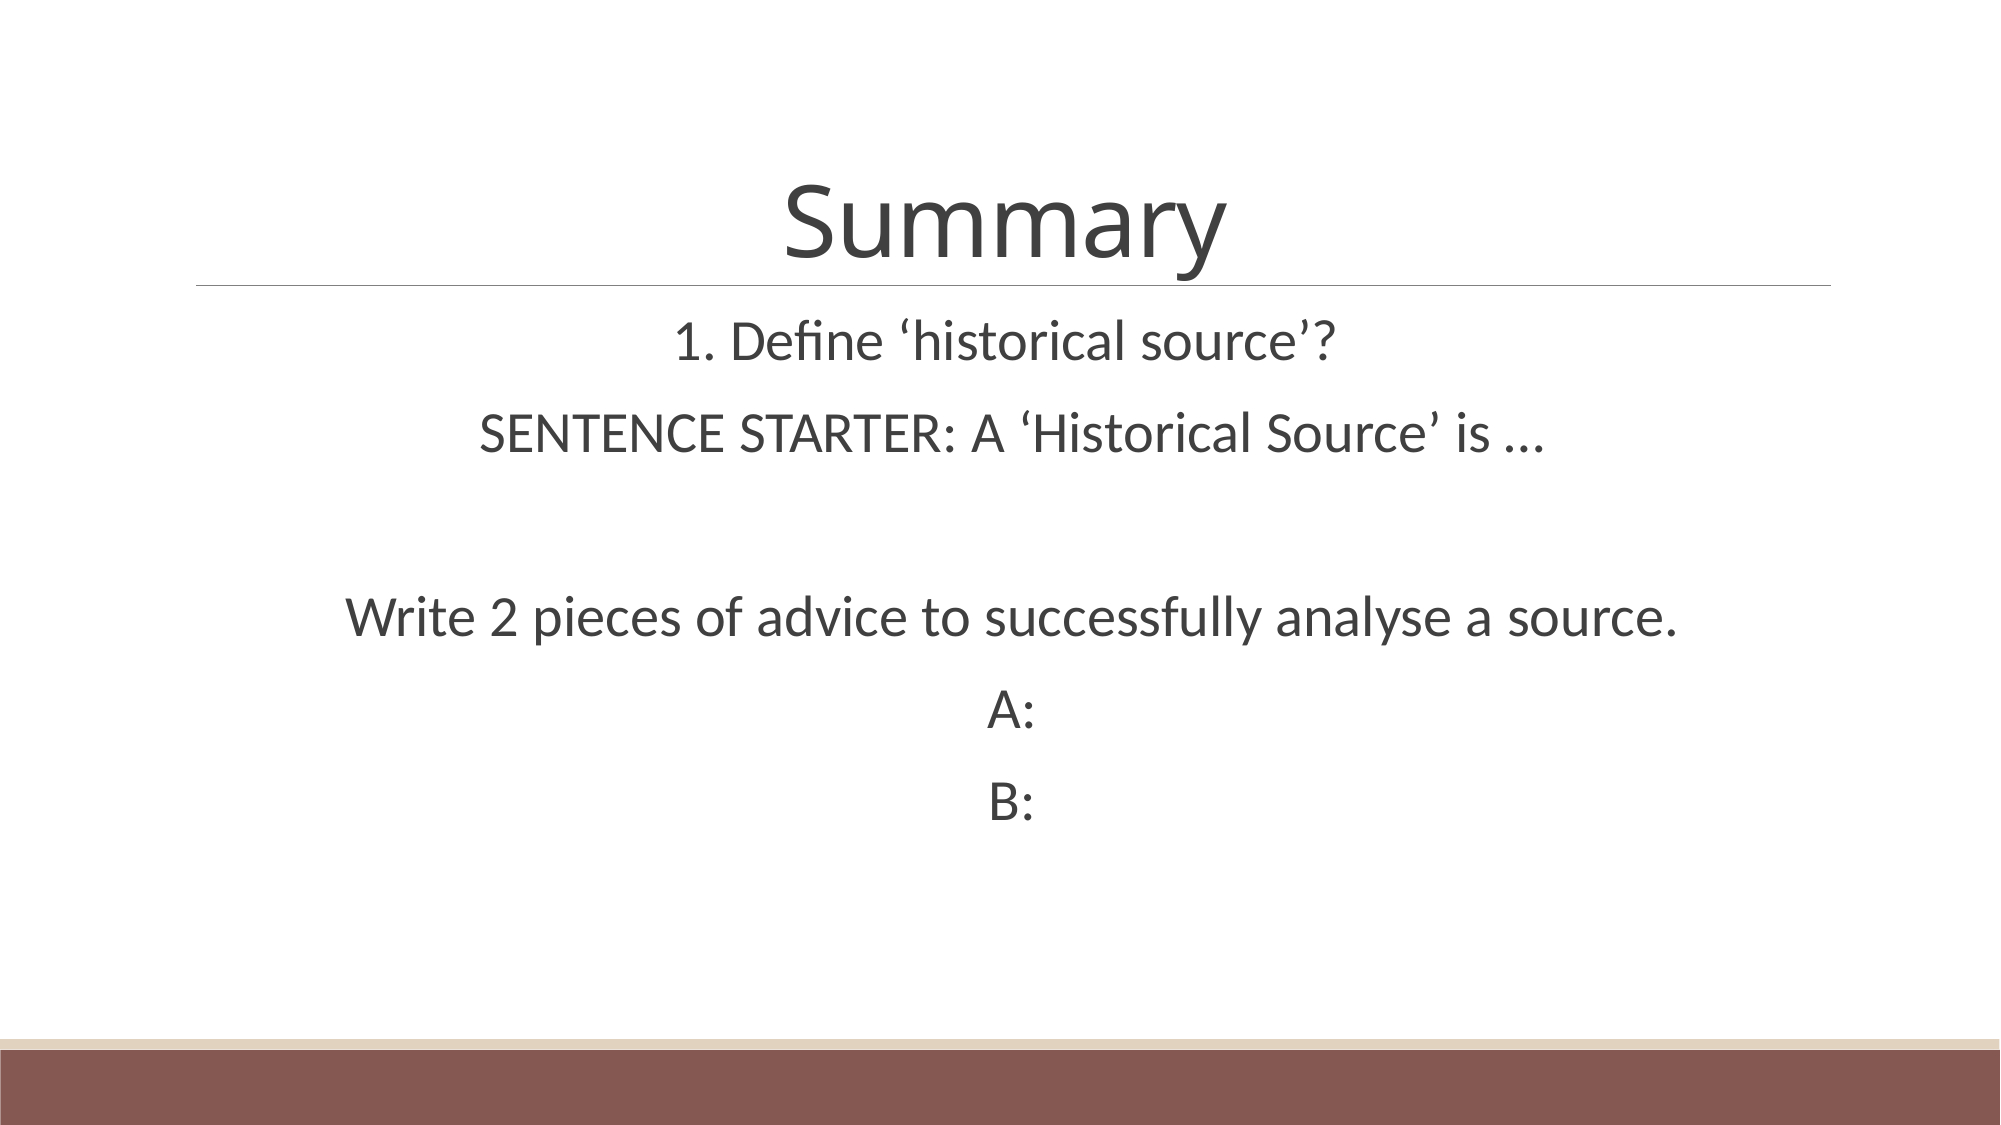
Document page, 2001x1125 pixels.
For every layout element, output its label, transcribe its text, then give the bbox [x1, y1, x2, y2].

list 1. Define ‘historical source’? SENTENCE STARTER: A ‘Historical Source’ is … Write 2 pieces of advice to successfully analyse a source. A: B: [180, 302, 1830, 963]
title Summary [180, 47, 1830, 285]
